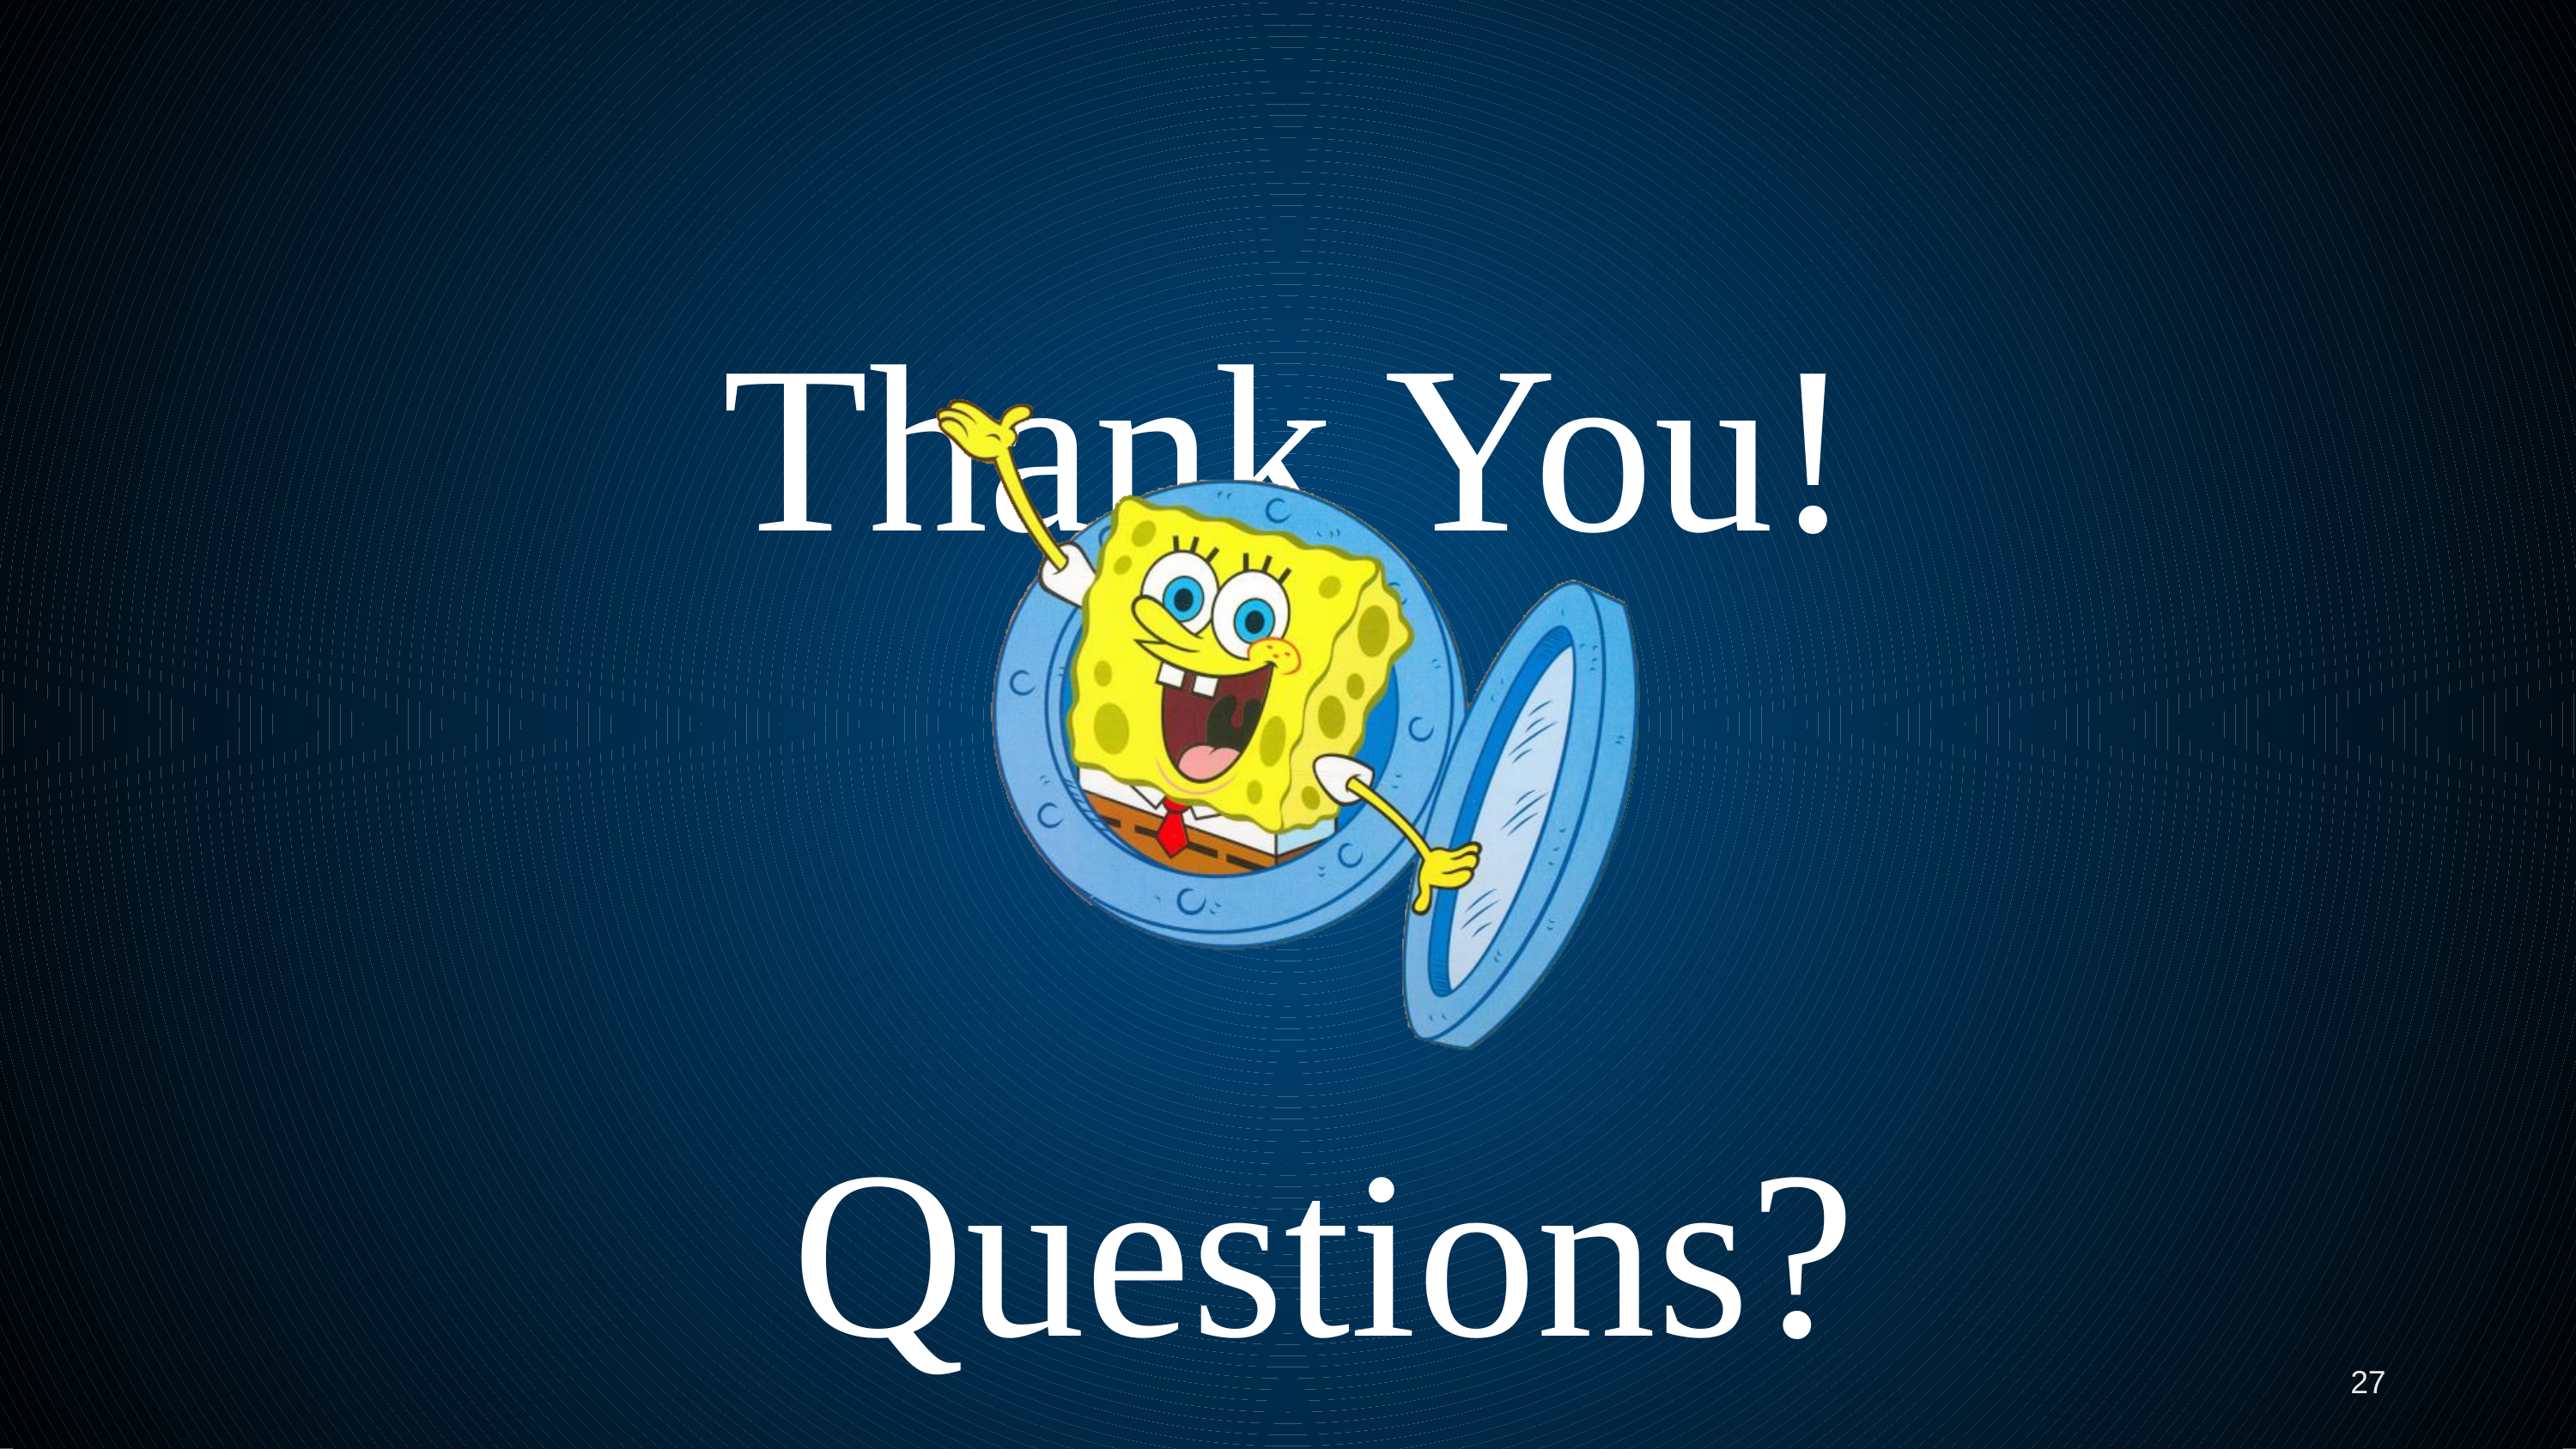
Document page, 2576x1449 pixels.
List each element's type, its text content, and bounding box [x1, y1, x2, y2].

text_box Thank You! Questions? [493, 177, 2083, 1449]
picture [935, 398, 1641, 1050]
slide_number ‹#› [1819, 1343, 2399, 1420]
